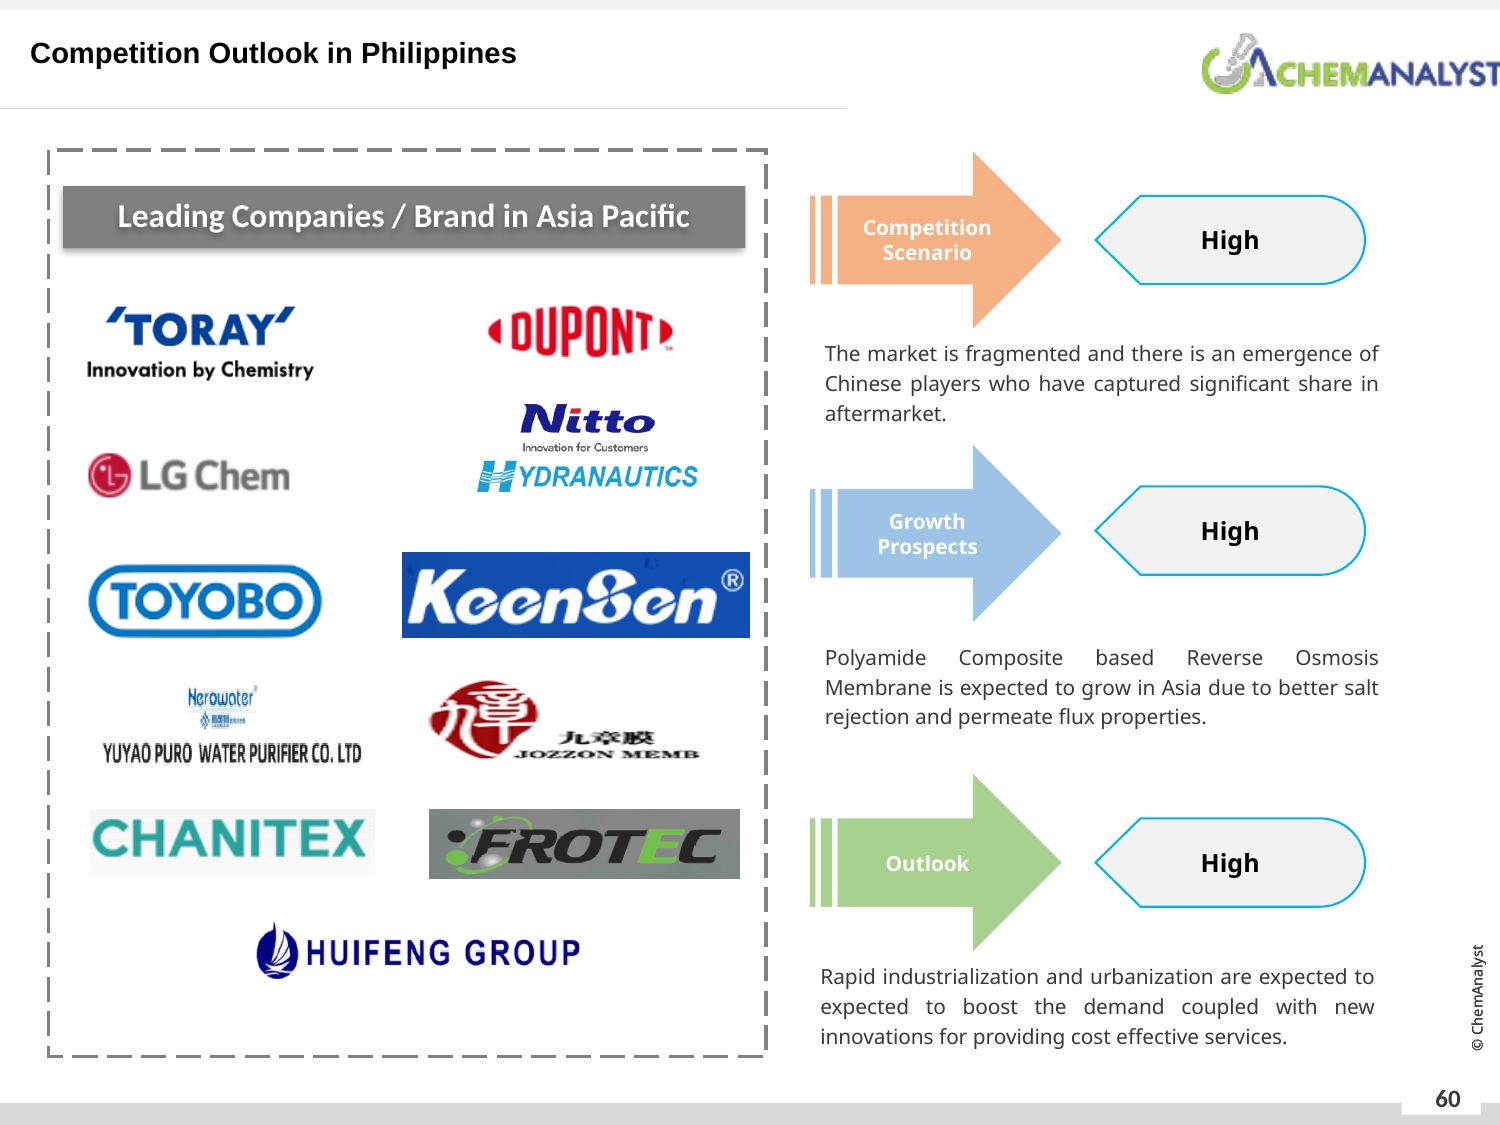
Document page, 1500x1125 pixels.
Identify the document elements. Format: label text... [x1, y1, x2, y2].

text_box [809, 773, 1366, 952]
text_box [809, 151, 1366, 329]
text_box Polyamide Composite based Reverse Osmosis Membrane is expected to grow in Asia due to better salt rejection and permeate flux properties. [810, 631, 1394, 737]
picture [71, 290, 324, 401]
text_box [809, 444, 1366, 622]
picture [402, 552, 750, 638]
text_box Competition Outlook in Philippines [6, 26, 623, 77]
picture [399, 676, 759, 768]
text_box Rapid industrialization and urbanization are expected to expected to boost the demand coupled with new innovations for providing cost effective services. [805, 951, 1390, 1056]
picture [87, 563, 324, 640]
picture [429, 809, 740, 879]
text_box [63, 186, 746, 249]
picture [90, 810, 375, 876]
text_box The market is fragmented and there is an emergence of Chinese players who have captured significant share in aftermarket. [810, 328, 1394, 434]
picture [69, 671, 366, 775]
picture [1202, 33, 1500, 94]
picture [472, 280, 698, 516]
text_box [48, 149, 767, 1057]
picture [72, 422, 305, 534]
picture [246, 918, 598, 985]
